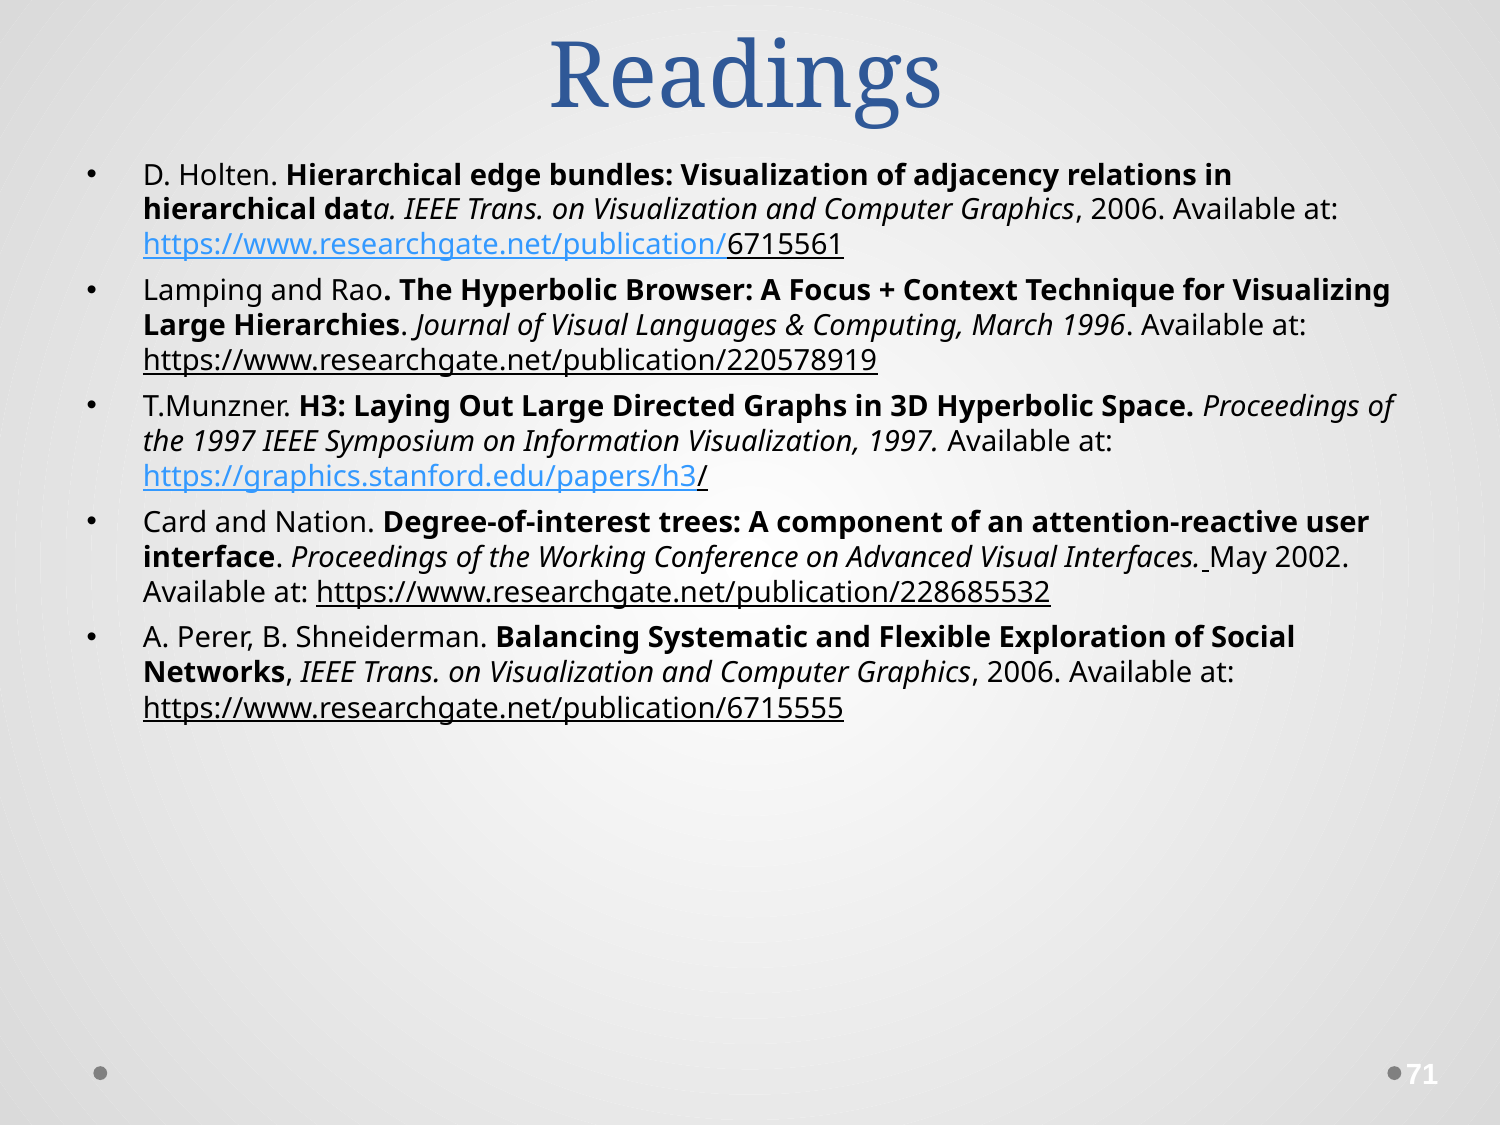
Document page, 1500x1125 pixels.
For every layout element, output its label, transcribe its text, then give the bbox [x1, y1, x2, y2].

slide_number 71 [1401, 1042, 1494, 1103]
list D. Holten. Hierarchical edge bundles: Visualization of adjacency relations in hierarchical data. IEEE Trans. on Visualization and Computer Graphics, 2006. Available at: https://www.researchgate.net/publication/6715561 Lamping and Rao. The Hyperbolic Browser: A Focus + Context Technique for Visualizing Large Hierarchies. Journal of Visual Languages & Computing, March 1996. Available at: https://www.researchgate.net/publication/220578919 T.Munzner. H3: Laying Out Large Directed Graphs in 3D Hyperbolic Space. Proceedings of the 1997 IEEE Symposium on Information Visualization, 1997. Available at: https://graphics.stanford.edu/papers/h3/ Card and Nation. Degree-of-interest trees: A component of an attention-reactive user interface. Proceedings of the Working Conference on Advanced Visual Interfaces. May 2002. Available at: https://www.researchgate.net/publication/228685532 A. Perer, B. Shneiderman. Balancing Systematic and Flexible Exploration of Social Networks, IEEE Trans. on Visualization and Computer Graphics, 2006. Available at: https://www.researchgate.net/publication/6715555 [71, 148, 1422, 977]
title Readings [71, 0, 1422, 134]
